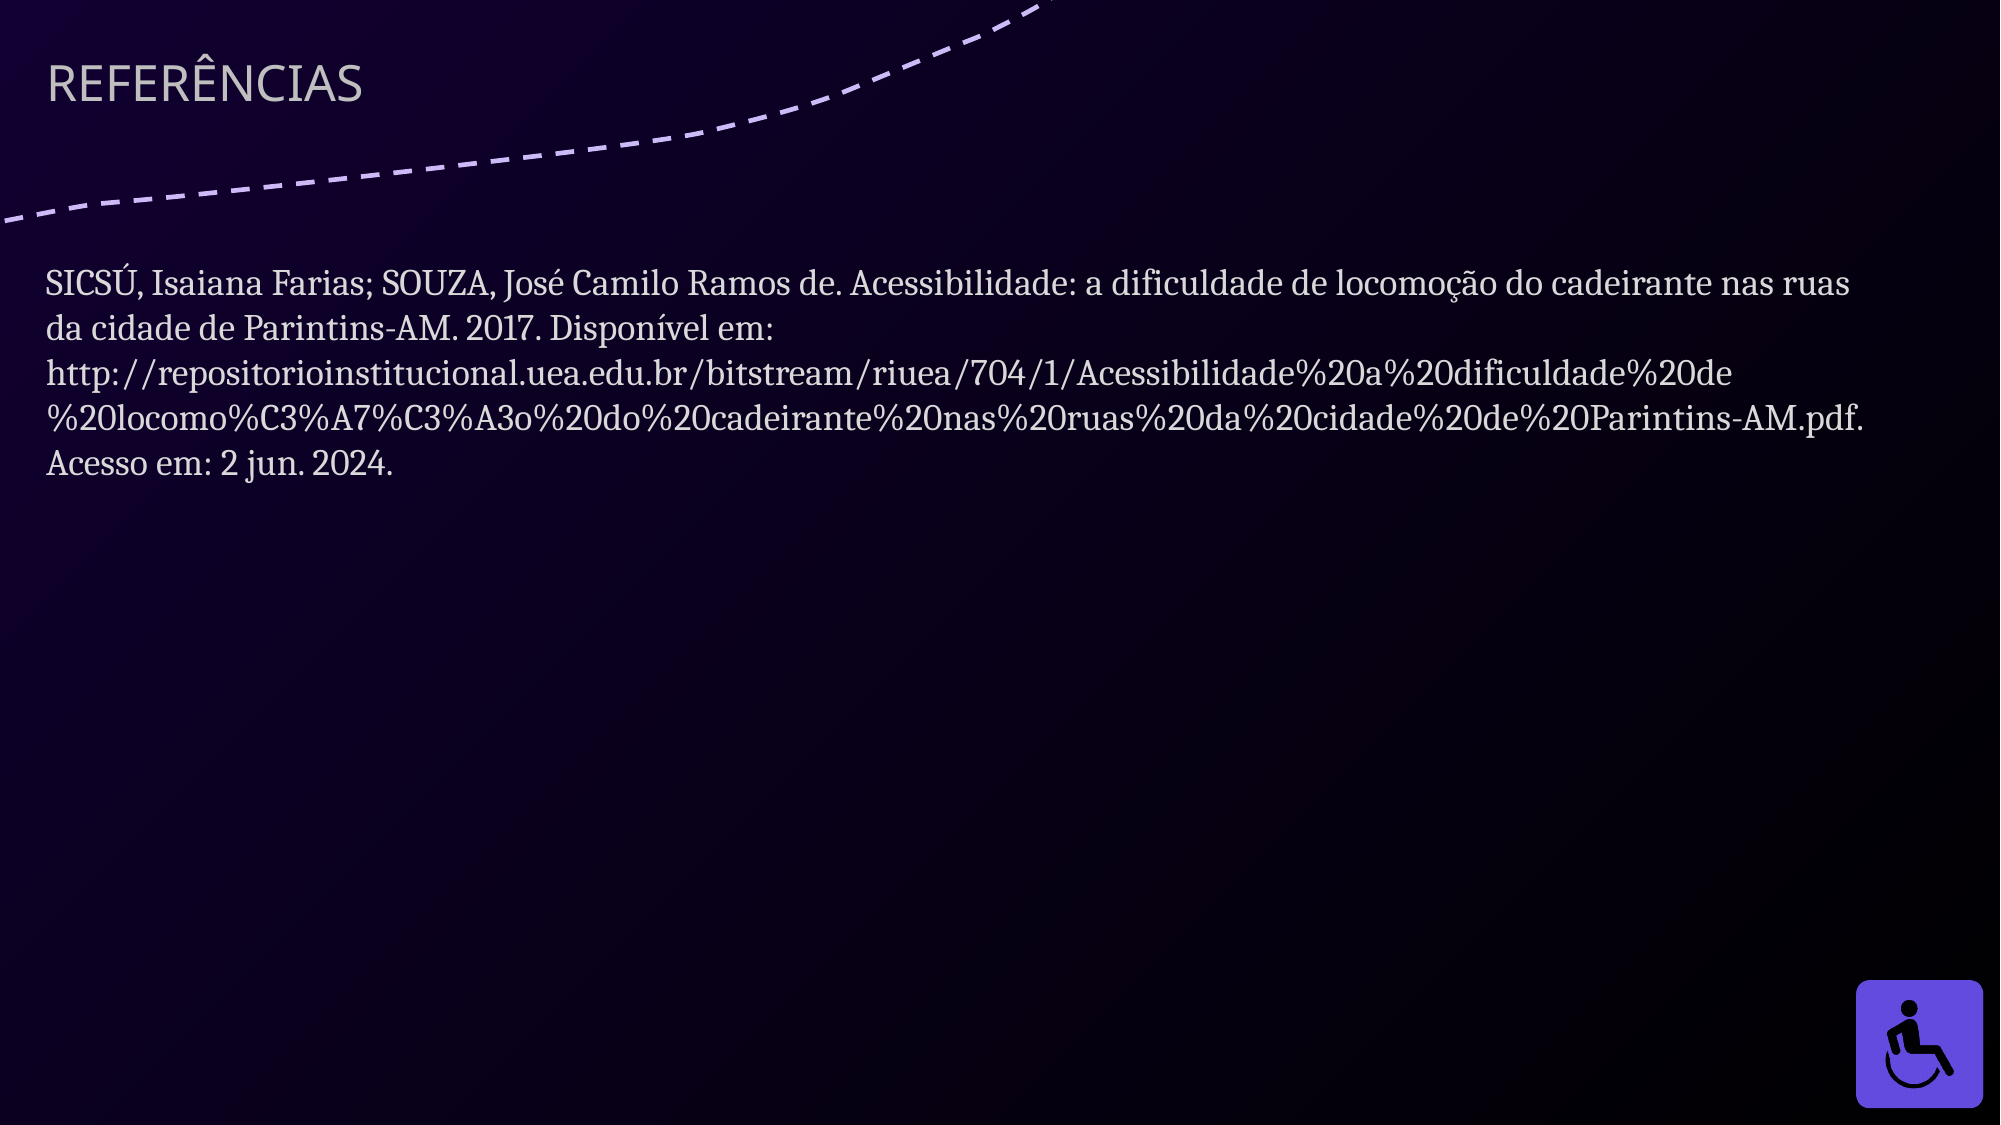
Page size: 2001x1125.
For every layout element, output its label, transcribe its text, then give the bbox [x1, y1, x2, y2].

text_box [0, 0, 1049, 238]
text_box REFERÊNCIAS [32, 44, 756, 119]
text_box SICSÚ, Isaiana Farias; SOUZA, José Camilo Ramos de. Acessibilidade: a dificuldade de locomoção do cadeirante nas ruas da cidade de Parintins-AM. 2017. Disponível em: http://repositorioinstitucional.uea.edu.br/bitstream/riuea/704/1/Acessibilidade%20a%20dificuldade%20de%20locomo%C3%A7%C3%A3o%20do%20cadeirante%20nas%20ruas%20da%20cidade%20de%20Parintins-AM.pdf. Acesso em: 2 jun. 2024. [31, 250, 1910, 491]
picture [1838, 963, 2000, 1125]
text_box REFERÊNCIAS [765, 44, 971, 119]
